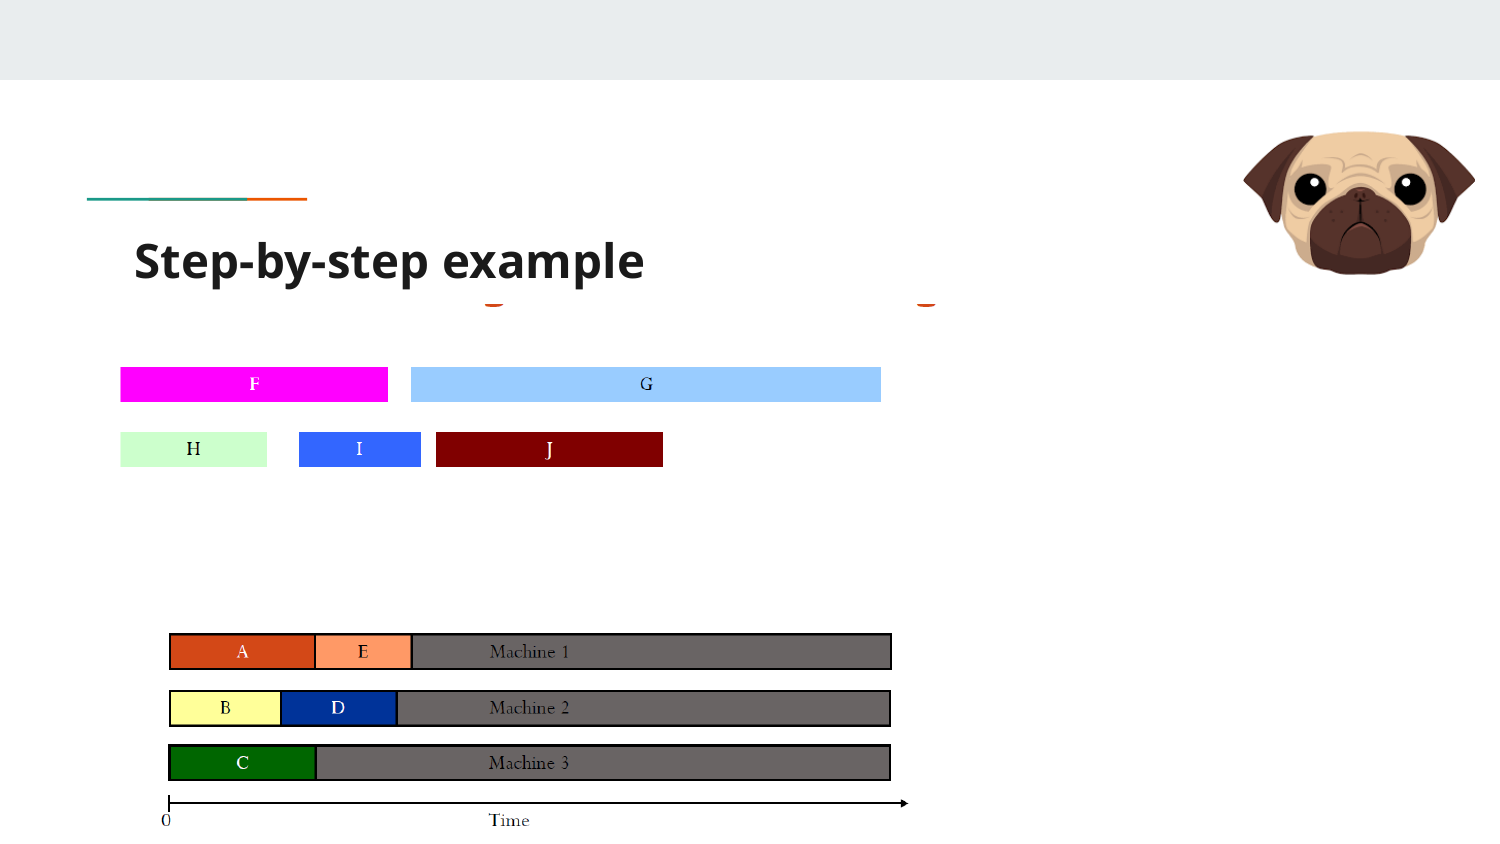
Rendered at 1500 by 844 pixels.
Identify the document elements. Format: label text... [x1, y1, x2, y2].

picture [1243, 84, 1475, 316]
title Step-by-step example [119, 216, 1238, 305]
picture [101, 303, 939, 841]
